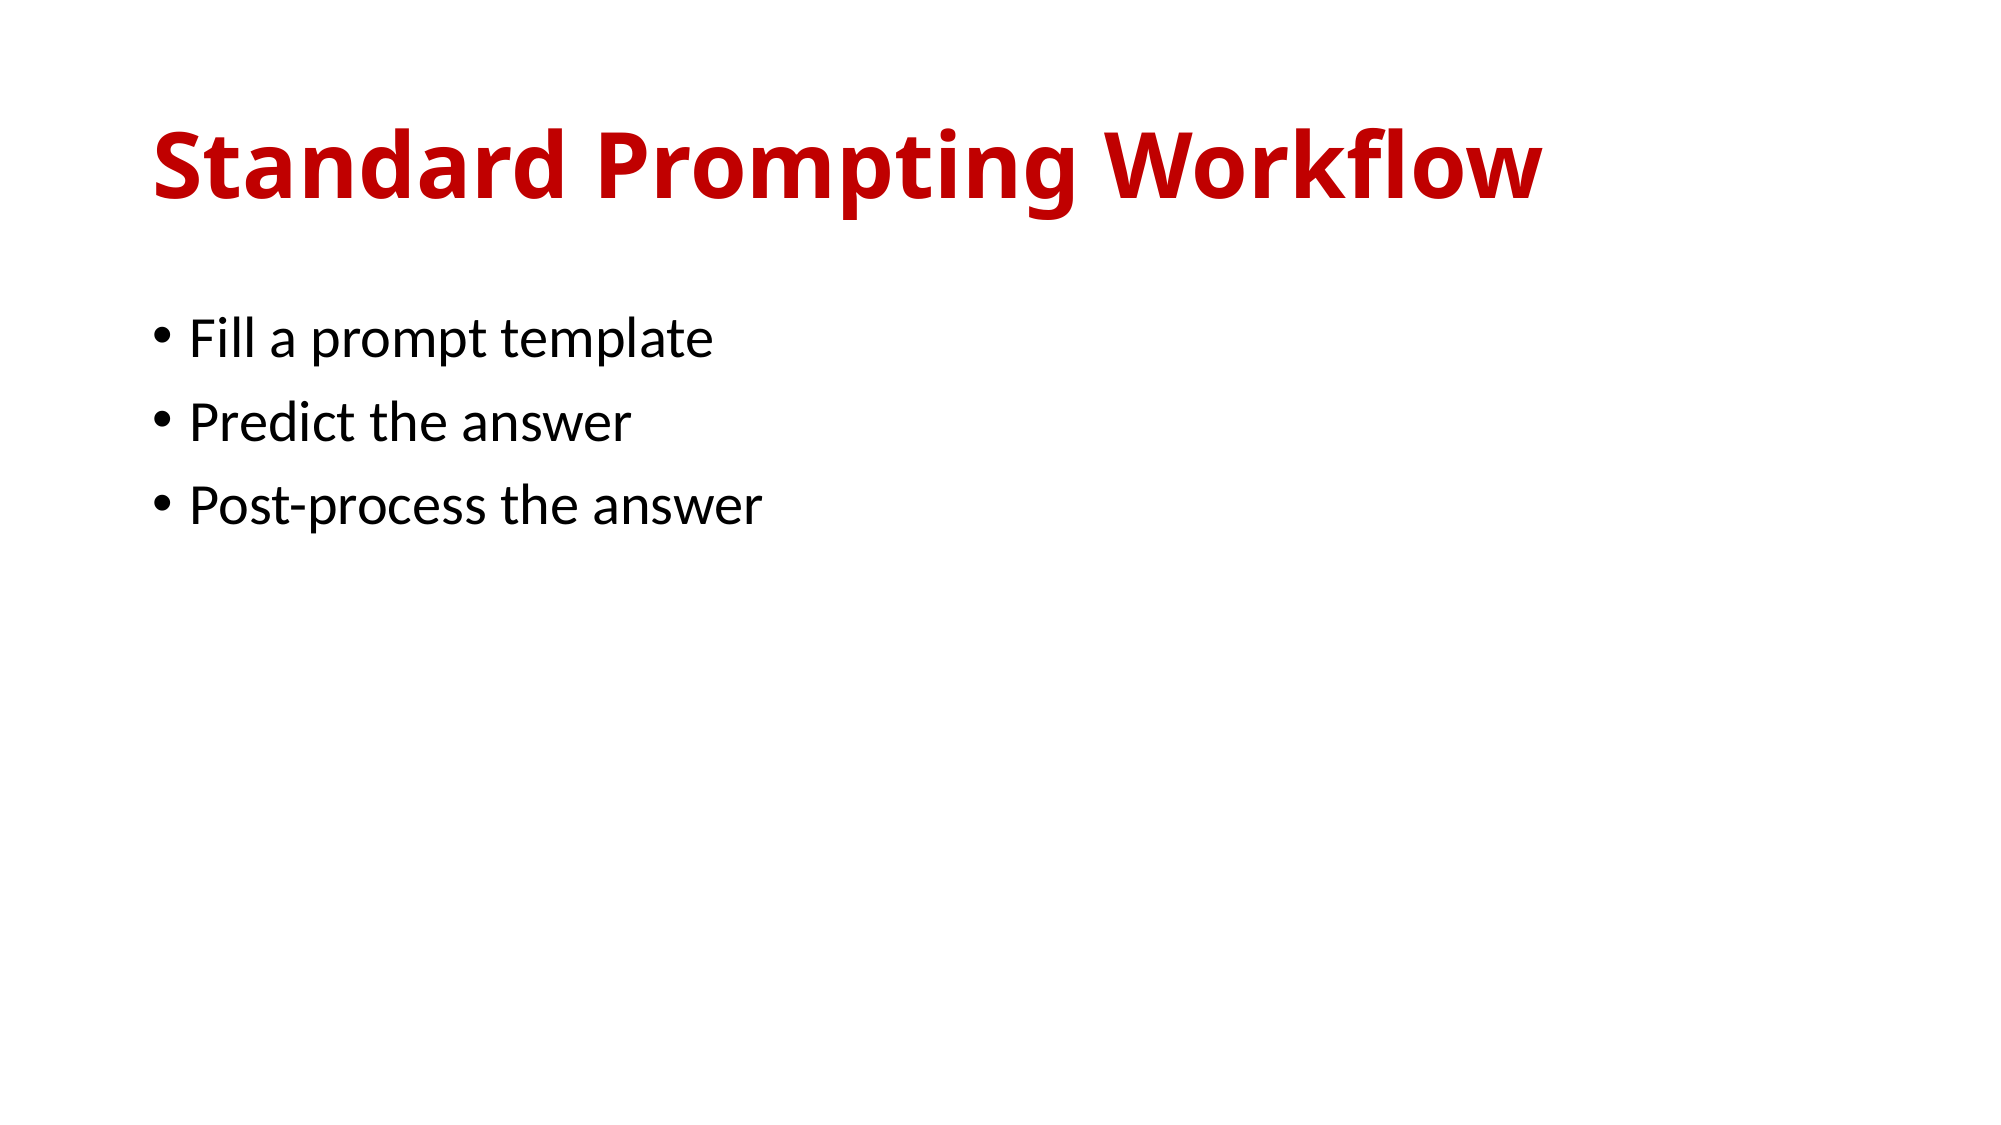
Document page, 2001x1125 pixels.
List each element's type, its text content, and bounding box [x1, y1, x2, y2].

list Fill a prompt template Predict the answer Post-process the answer [137, 299, 1863, 1014]
title Standard Prompting Workflow [137, 59, 1863, 278]
